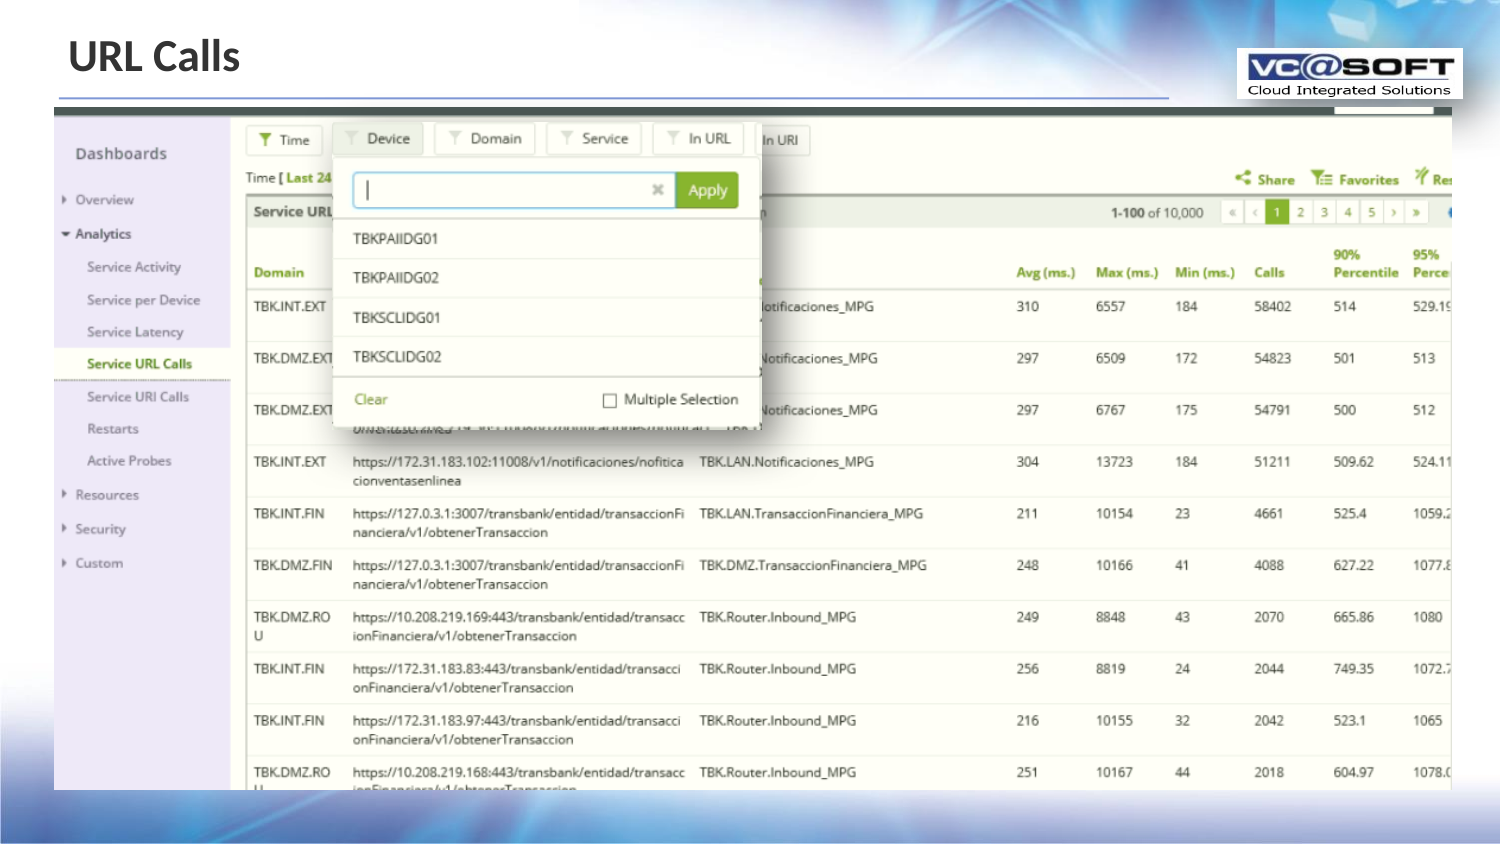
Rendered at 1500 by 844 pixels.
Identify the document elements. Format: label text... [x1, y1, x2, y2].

picture [331, 122, 762, 431]
picture [0, 663, 1500, 844]
title URL Calls [52, 23, 1190, 83]
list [54, 107, 1452, 790]
picture [579, 0, 1500, 150]
